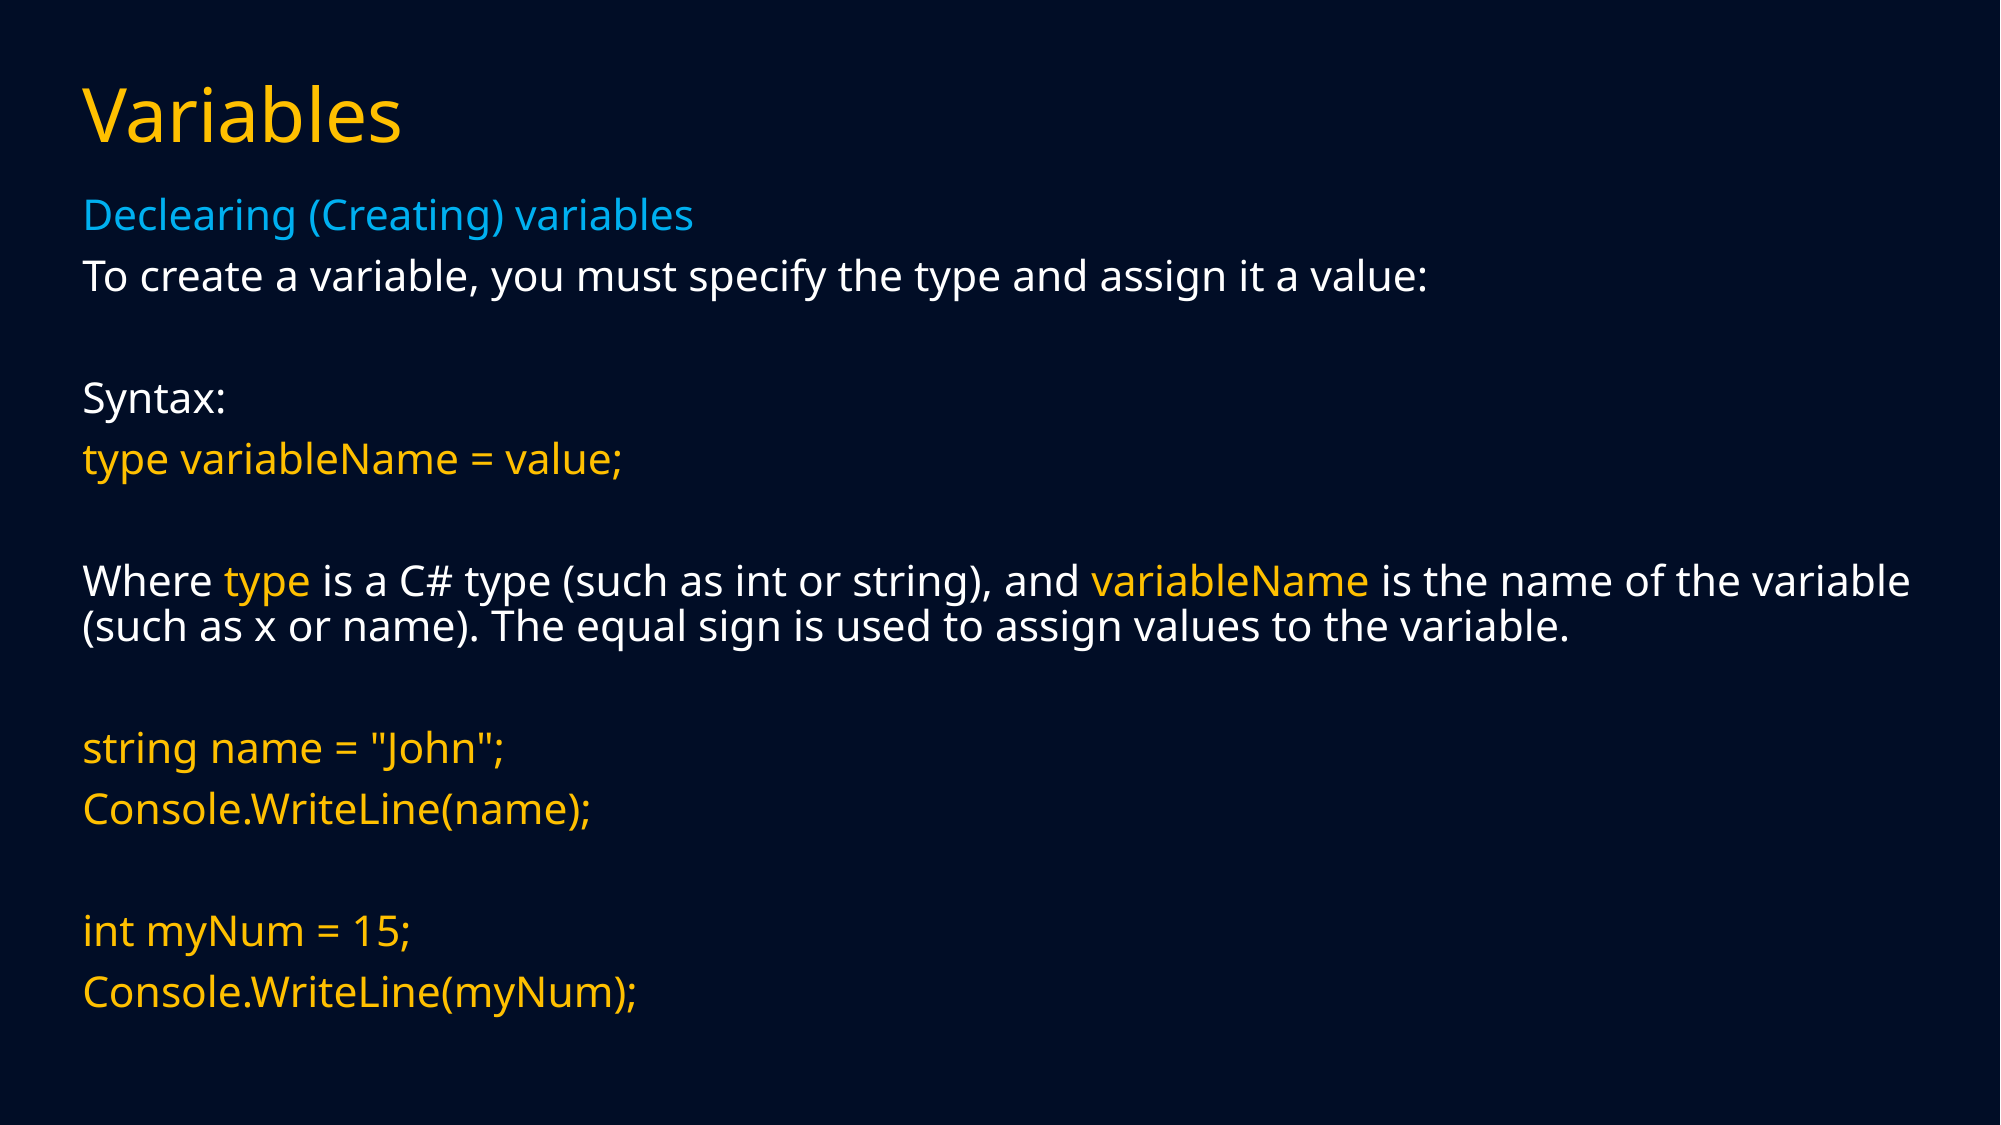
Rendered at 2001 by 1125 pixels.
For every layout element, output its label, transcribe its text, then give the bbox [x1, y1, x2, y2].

list Declearing (Creating) variables To create a variable, you must specify the type and assign it a value: Syntax: type variableName = value; Where type is a C# type (such as int or string), and variableName is the name of the variable (such as x or name). The equal sign is used to assign values to the variable. string name = "John"; Console.WriteLine(name); int myNum = 15; Console.WriteLine(myNum); [67, 228, 1926, 1031]
title Variables [67, 9, 1926, 228]
